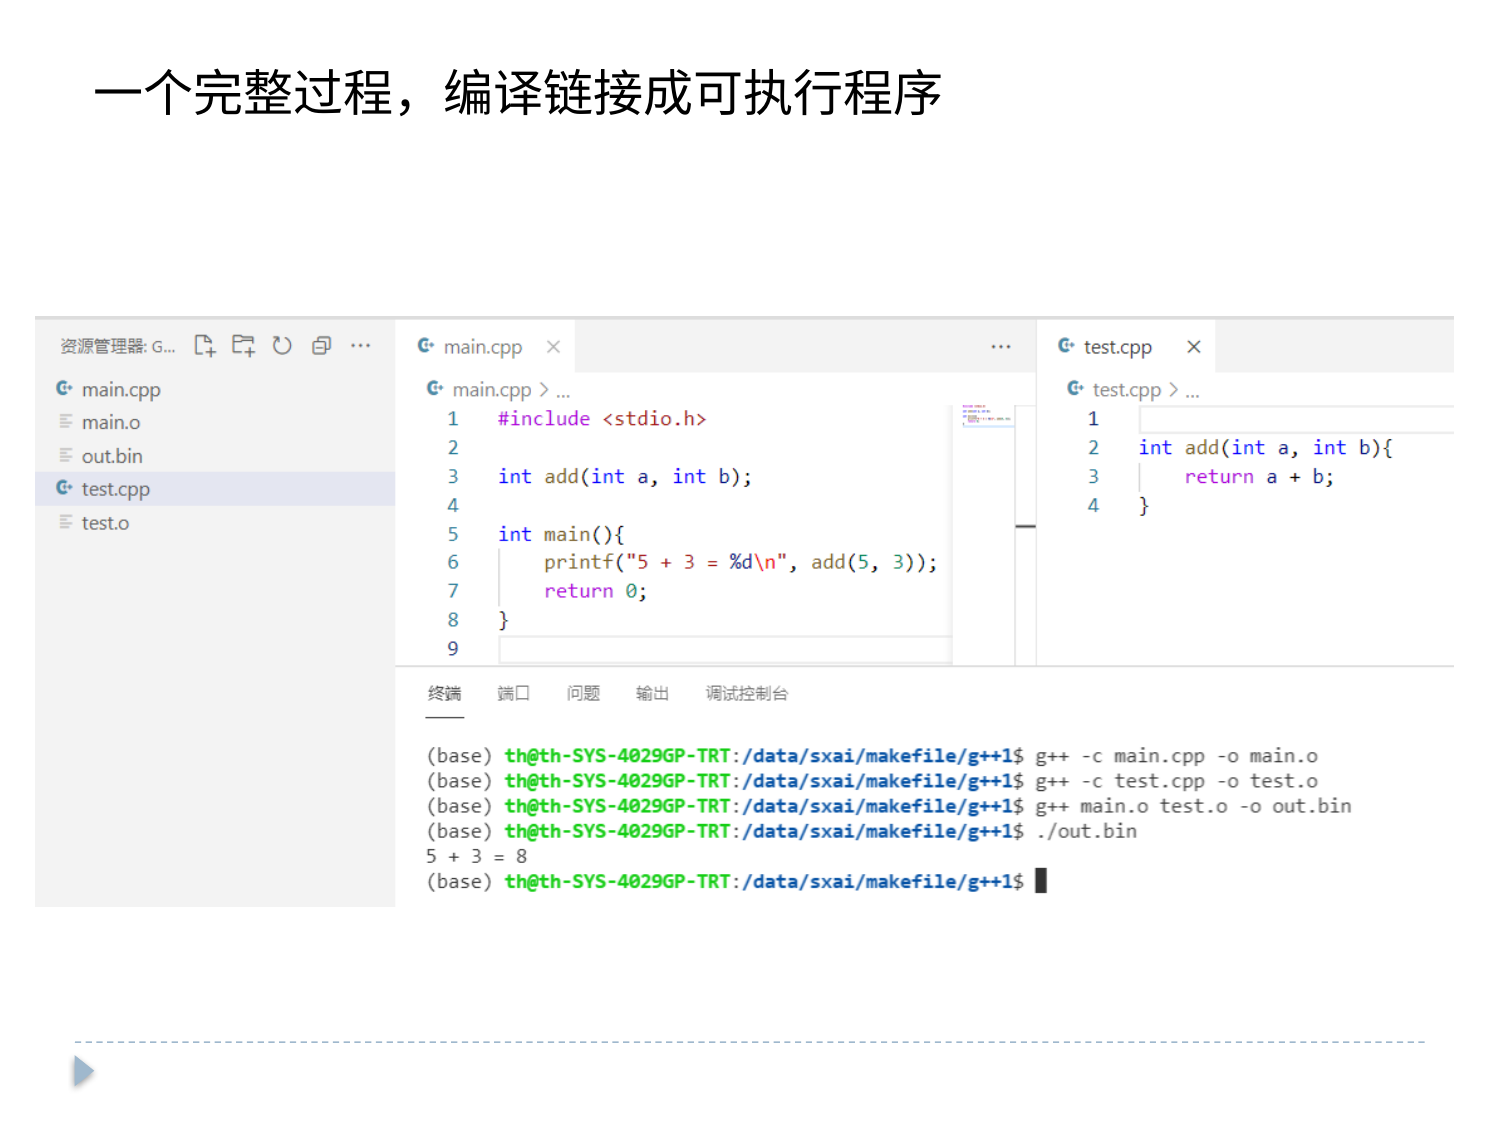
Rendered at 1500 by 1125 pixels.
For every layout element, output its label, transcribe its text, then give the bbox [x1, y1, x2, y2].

text_box 一个完整过程，编译链接成可执行程序 [78, 54, 959, 130]
picture [34, 316, 1454, 907]
